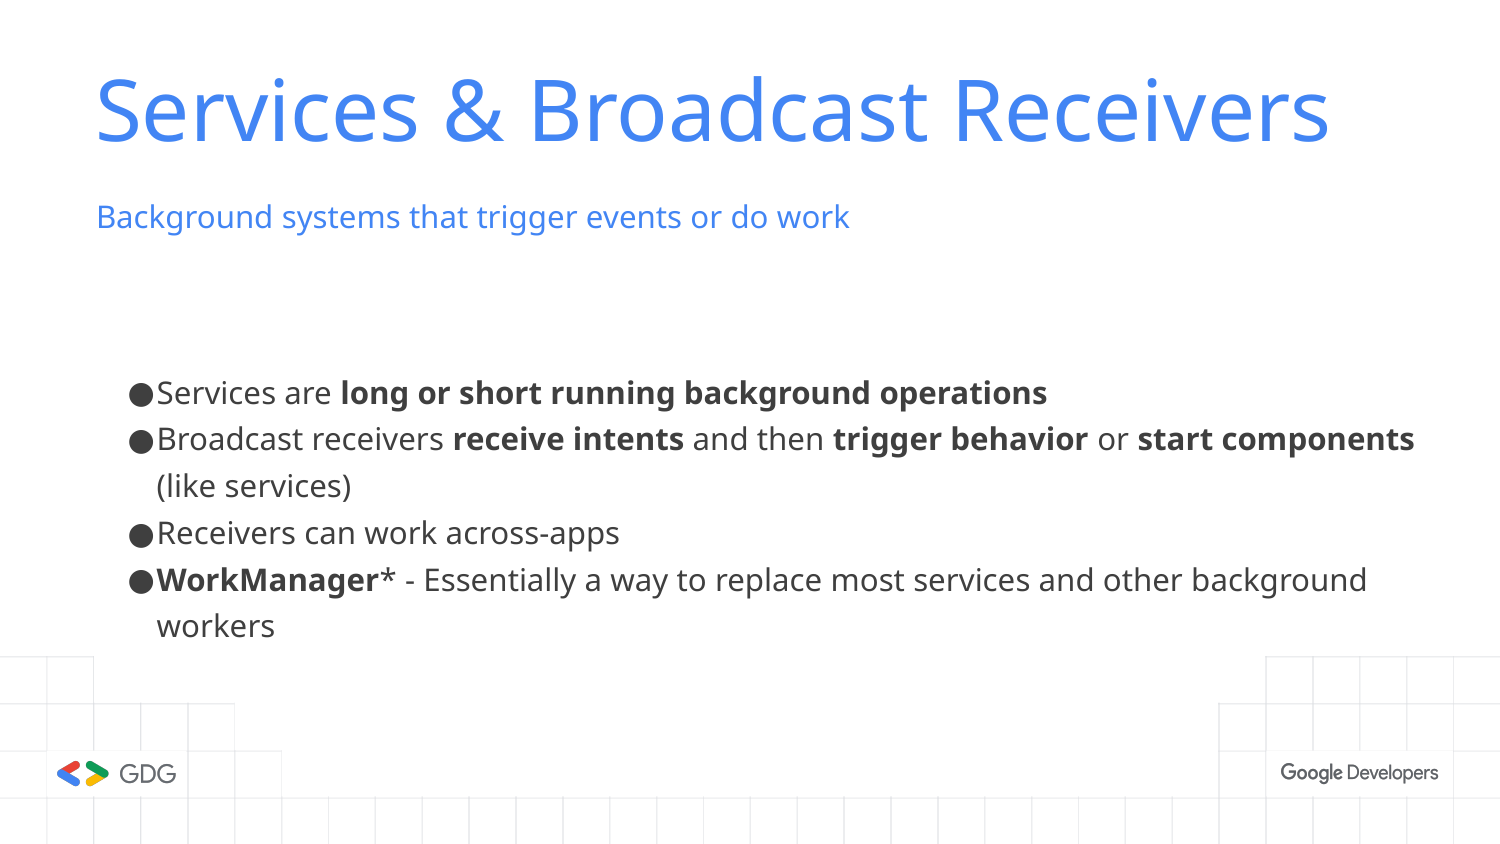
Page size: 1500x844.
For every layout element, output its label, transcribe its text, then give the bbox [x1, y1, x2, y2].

title Services & Broadcast Receivers [95, 56, 1493, 151]
text_box [1266, 750, 1453, 797]
text_box [46, 750, 187, 797]
subtitle Background systems that trigger events or do work [96, 187, 1304, 270]
picture [0, 656, 1500, 844]
list Services are long or short running background operations Broadcast receivers receive intents and then trigger behavior or start components (like services) Receivers can work across-apps WorkManager* - Essentially a way to replace most services and other background workers [127, 363, 1461, 657]
